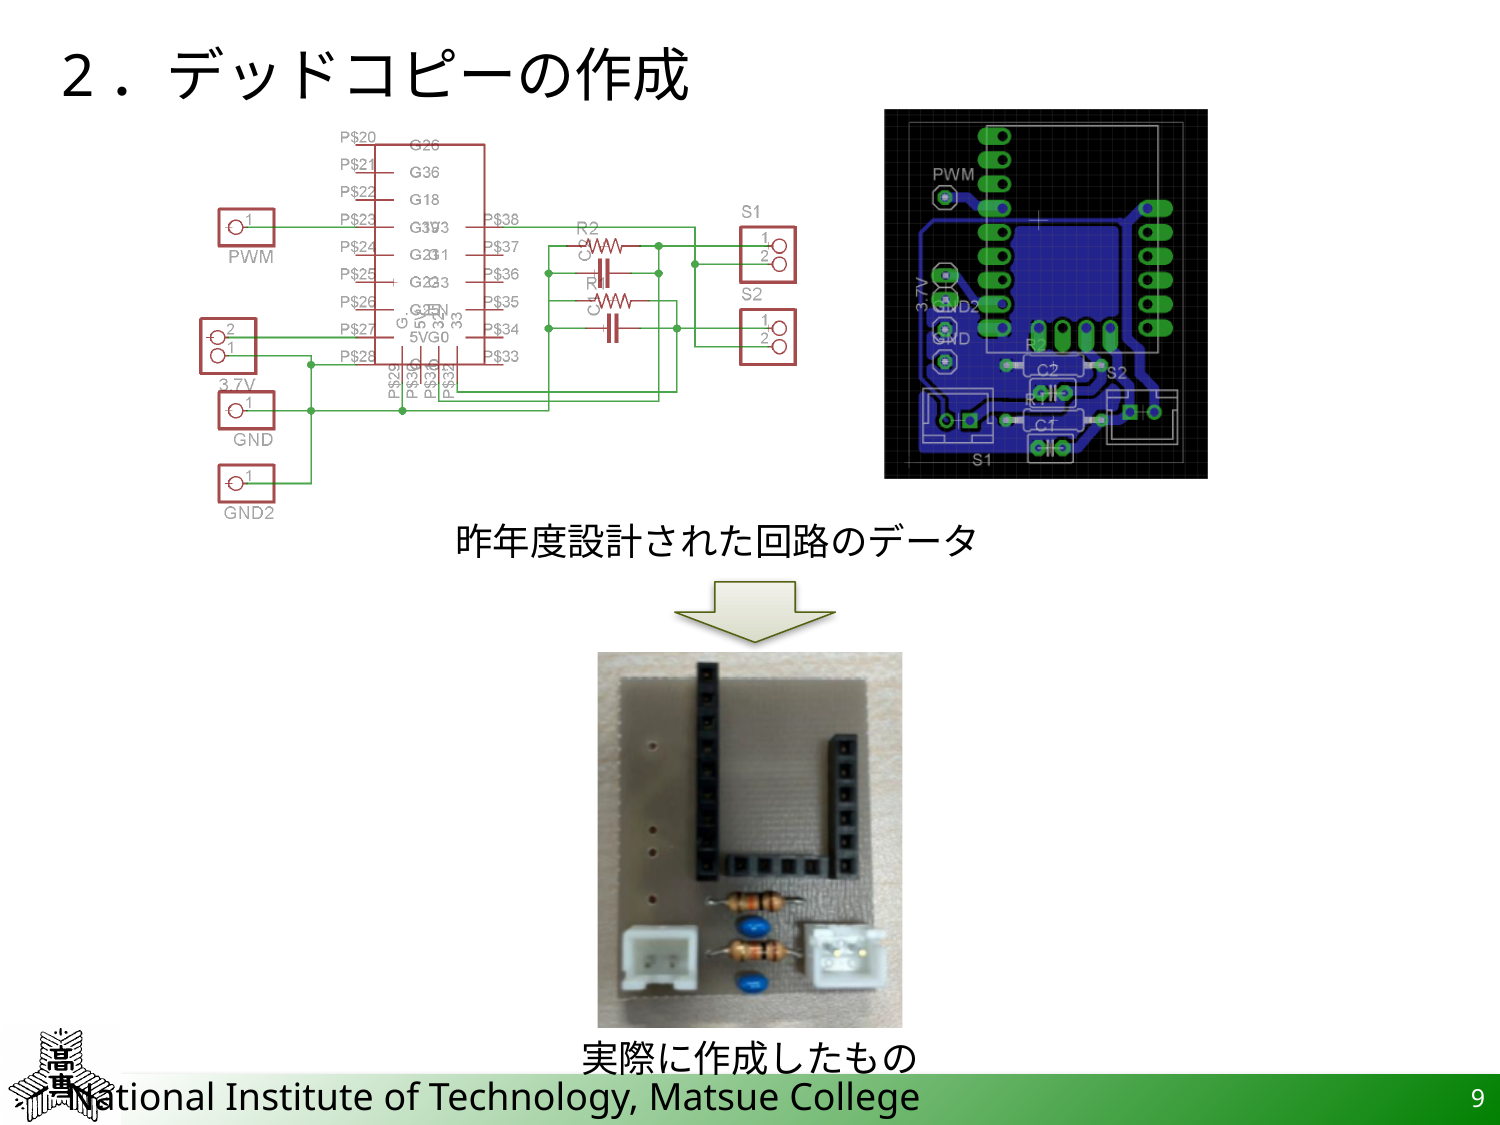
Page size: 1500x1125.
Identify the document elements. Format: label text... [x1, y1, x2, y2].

picture [160, 130, 820, 545]
text_box [674, 581, 837, 644]
text_box 実際に作成したもの [566, 1027, 934, 1088]
picture [2, 1022, 121, 1125]
text_box 昨年度設計された回路のデータ [440, 510, 996, 571]
text_box 2．デッドコピーの作成 [46, 30, 706, 115]
slide_number 8 [1330, 1074, 1500, 1125]
picture [878, 105, 1212, 481]
picture [597, 652, 903, 1028]
